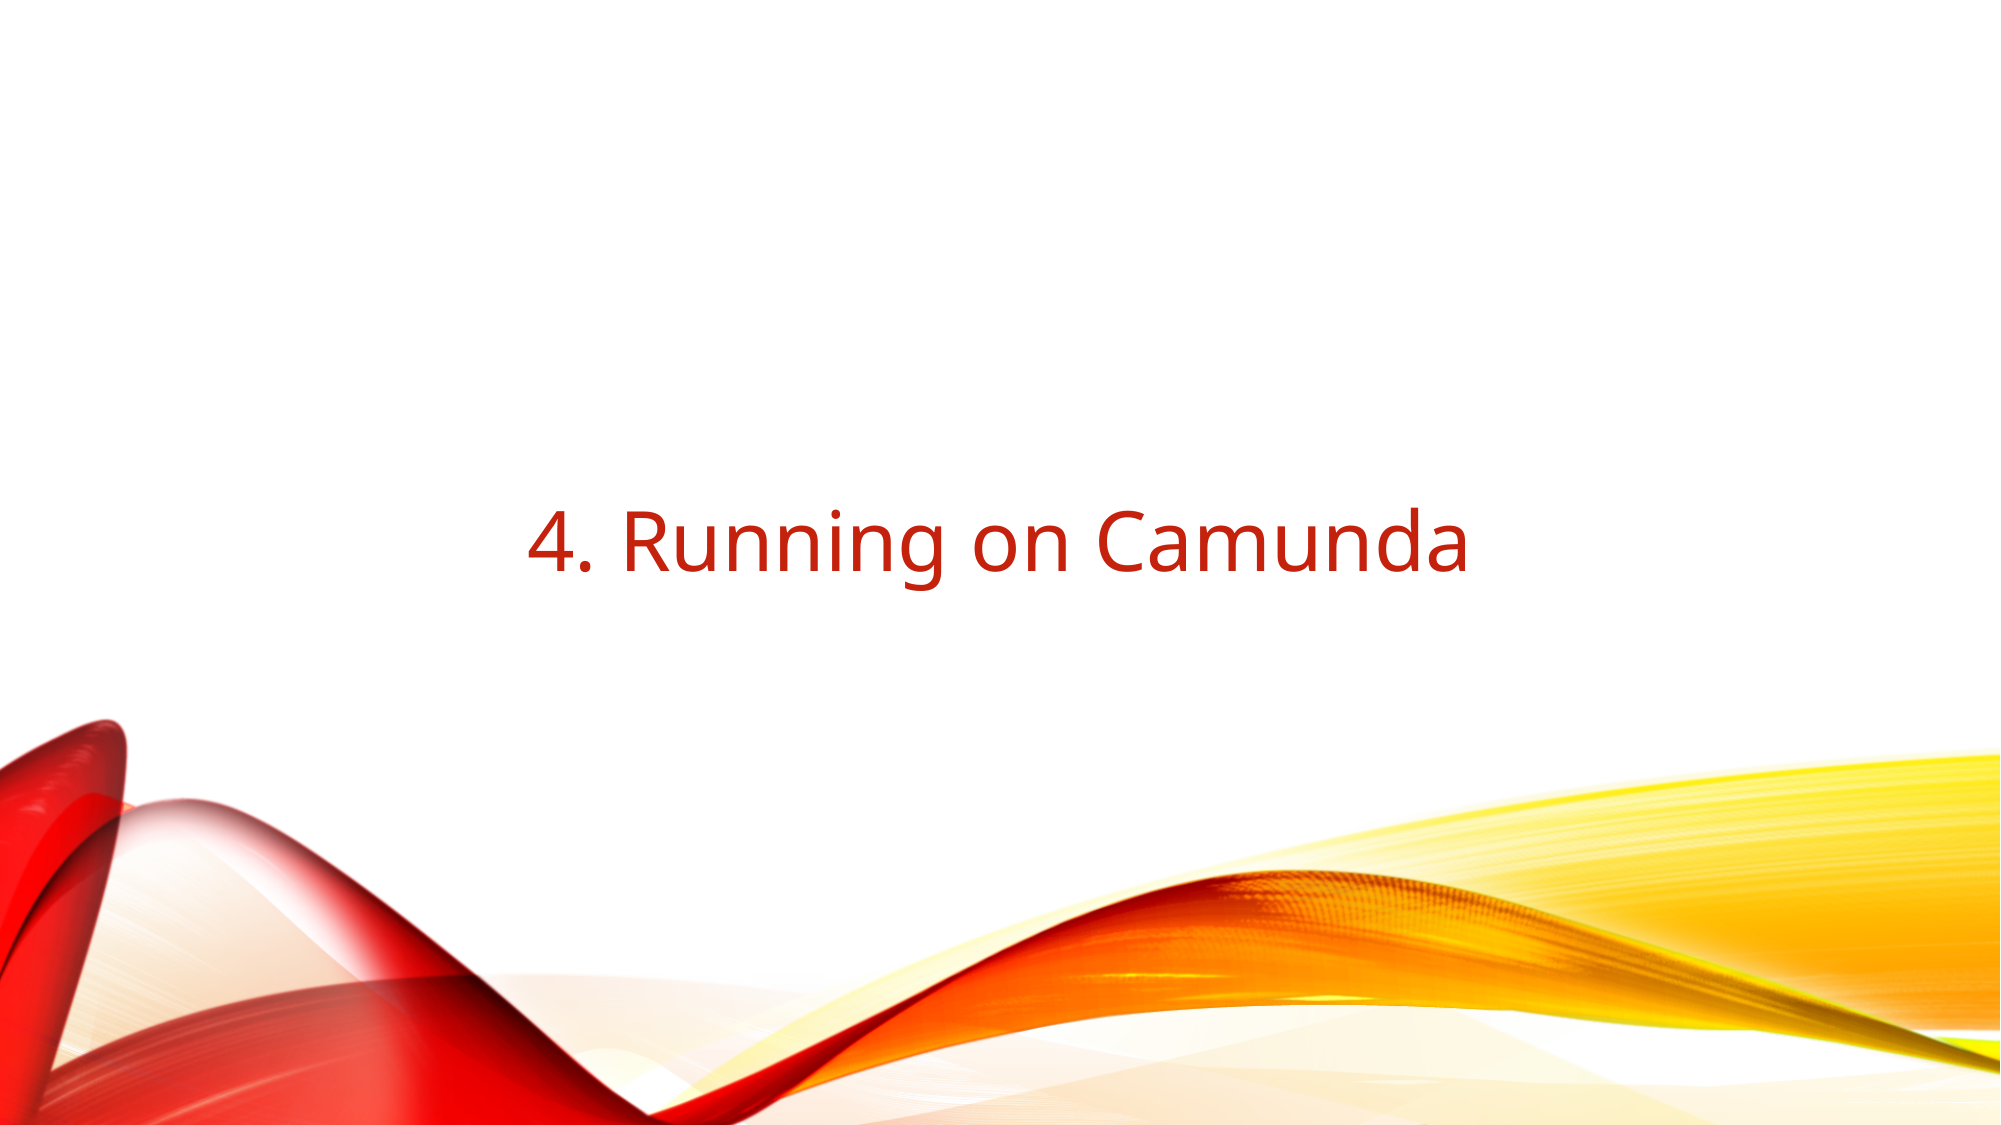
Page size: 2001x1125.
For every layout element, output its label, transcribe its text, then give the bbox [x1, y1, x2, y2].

picture [0, 717, 2000, 1125]
title 4. Running on Camunda [168, 184, 1833, 597]
